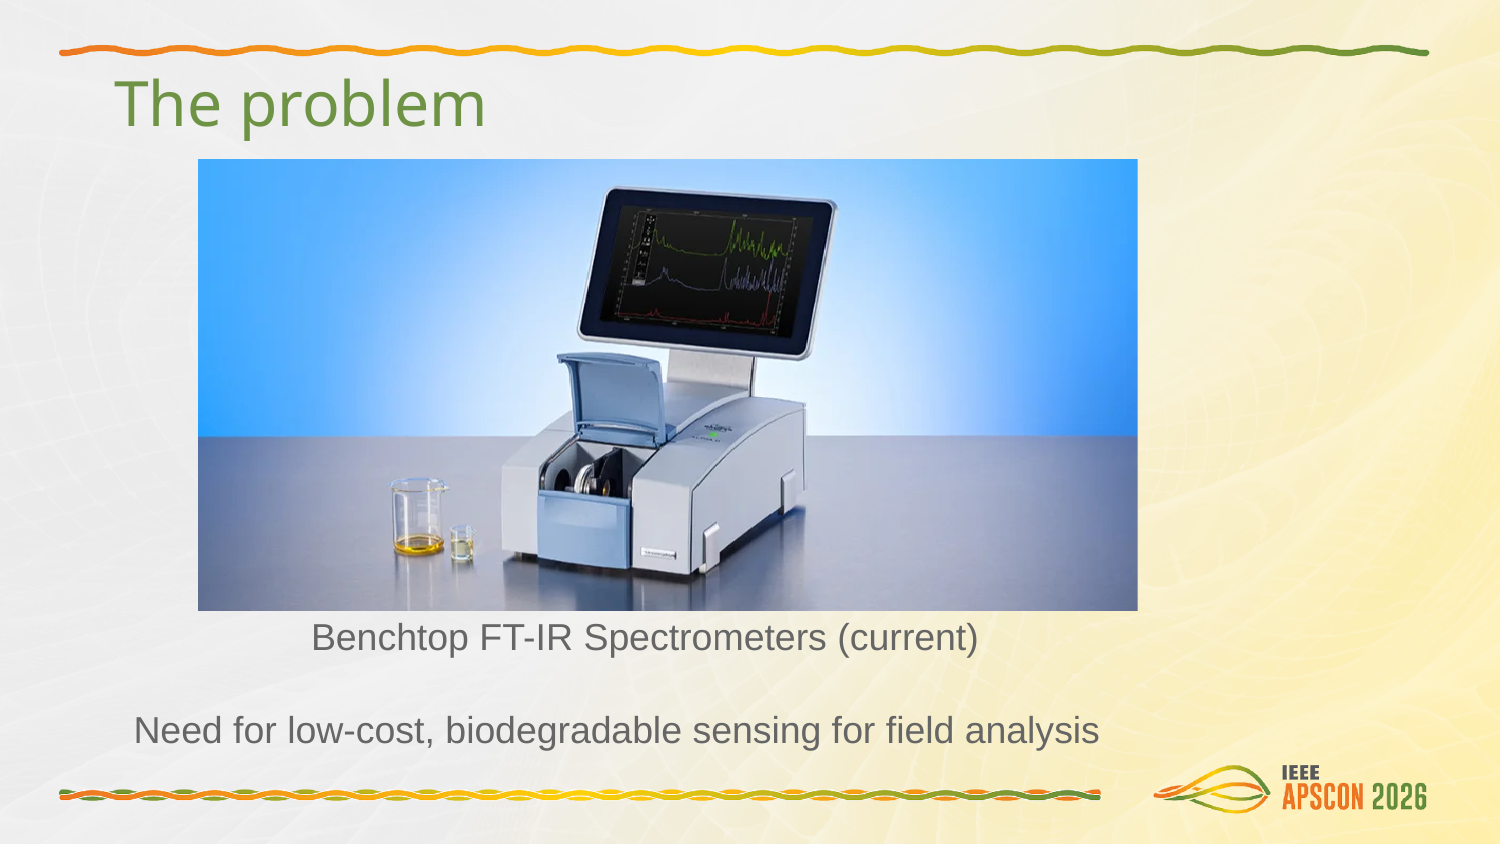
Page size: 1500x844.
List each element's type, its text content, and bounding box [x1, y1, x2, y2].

title The problem [103, 24, 1397, 188]
text_box Benchtop FT-IR Spectrometers (current) [296, 619, 1071, 673]
list Need for low-cost, biodegradable sensing for field analysis [122, 705, 1151, 788]
picture [0, 0, 1500, 844]
